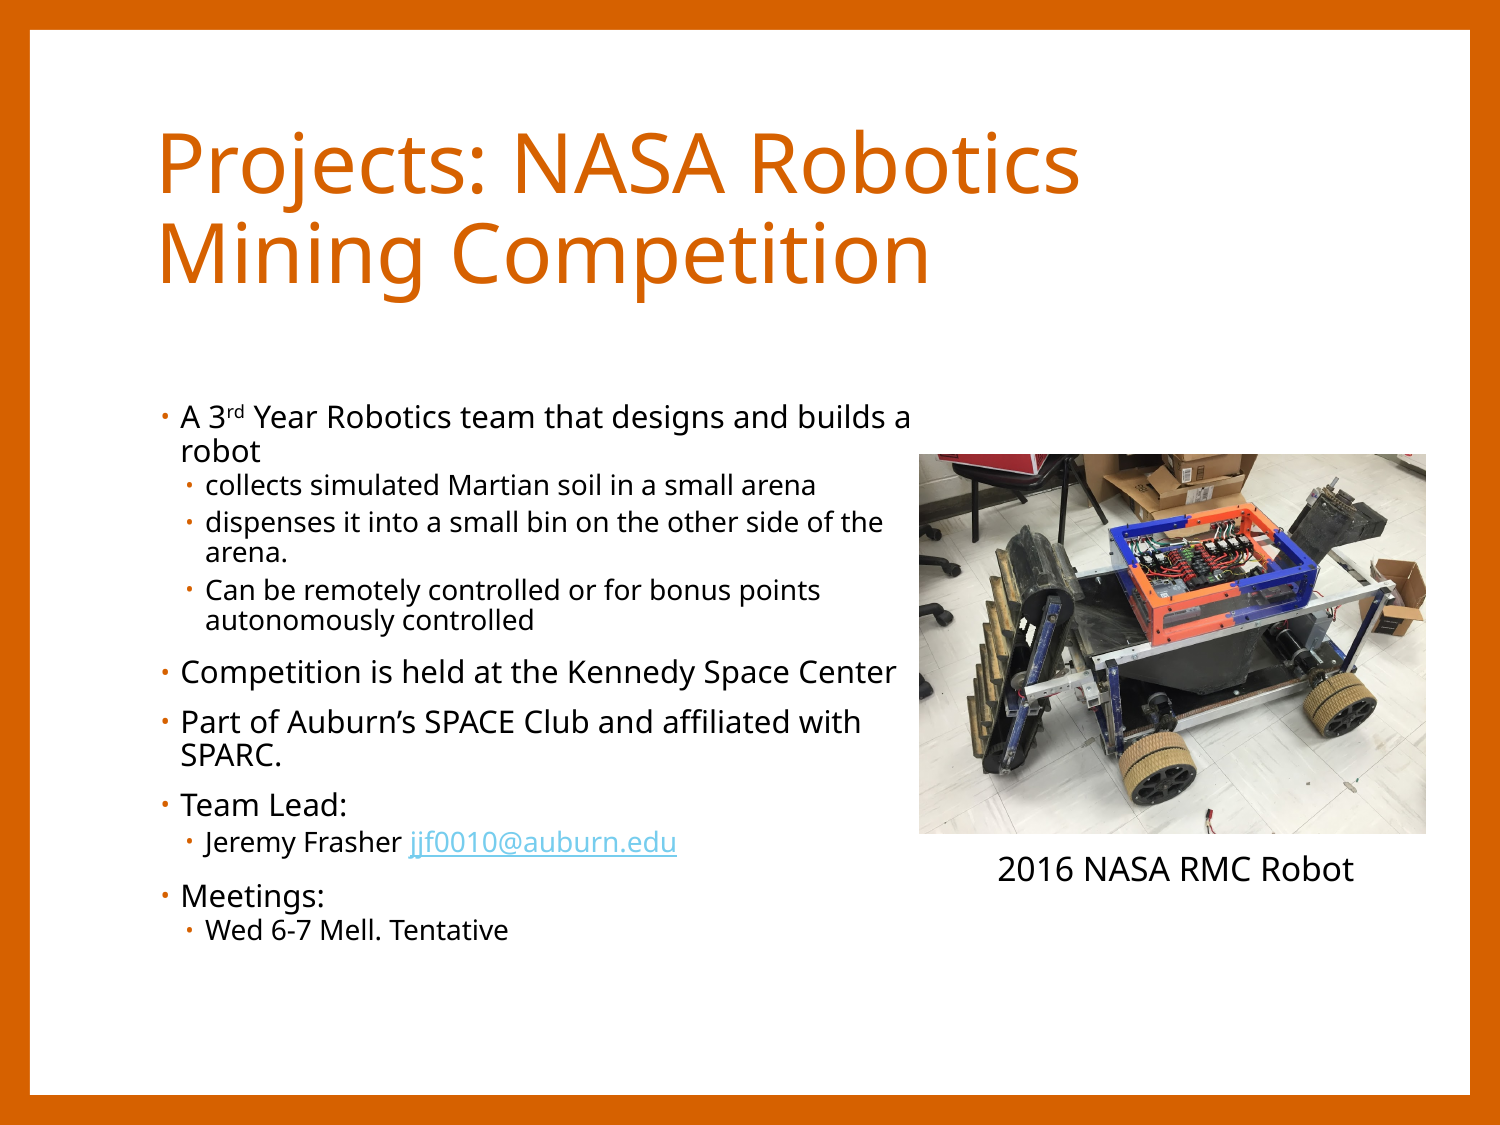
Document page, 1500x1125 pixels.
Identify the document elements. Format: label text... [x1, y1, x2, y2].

text_box 2016 NASA RMC Robot [951, 847, 1395, 895]
picture [919, 454, 1426, 835]
list A 3rd Year Robotics team that designs and builds a robot collects simulated Martian soil in a small arena dispenses it into a small bin on the other side of the arena. Can be remotely controlled or for bonus points autonomously controlled Competition is held at the Kennedy Space Center Part of Auburn’s SPACE Club and affiliated with SPARC. Team Lead: Jeremy Frasher jjf0010@auburn.edu Meetings: Wed 6-7 Mell. Tentative [140, 393, 942, 959]
title Projects: NASA Robotics Mining Competition [140, 99, 1356, 323]
